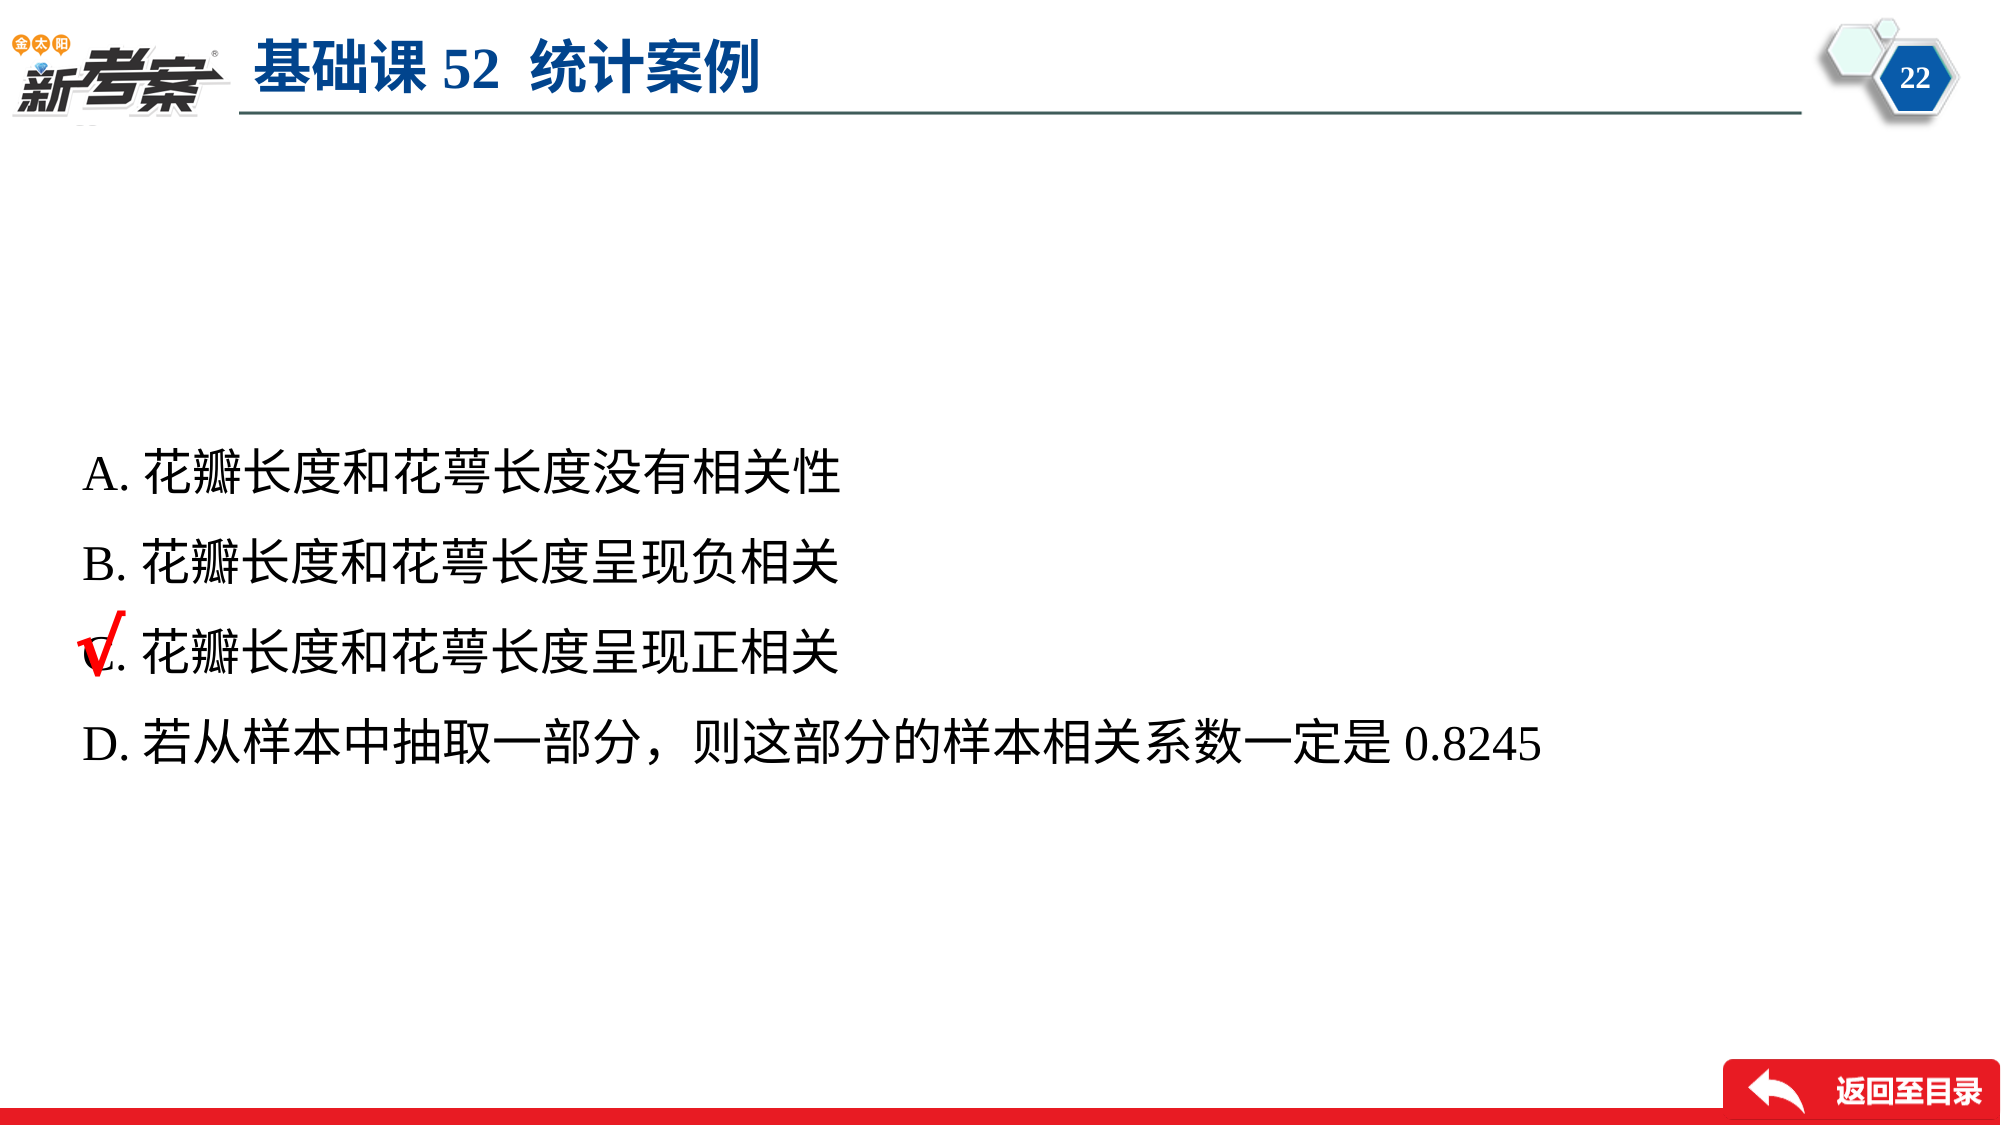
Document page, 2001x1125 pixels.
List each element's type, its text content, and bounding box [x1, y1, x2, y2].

text_box √ [74, 598, 127, 692]
picture [0, 0, 2001, 1125]
text_box A.花瓣长度和花萼长度没有相关性 B.花瓣长度和花萼长度呈现负相关 C.花瓣长度和花萼长度呈现正相关 D.若从样本中抽取一部分，则这部分的样本相关系数一定是0.8245 [82, 410, 1917, 762]
